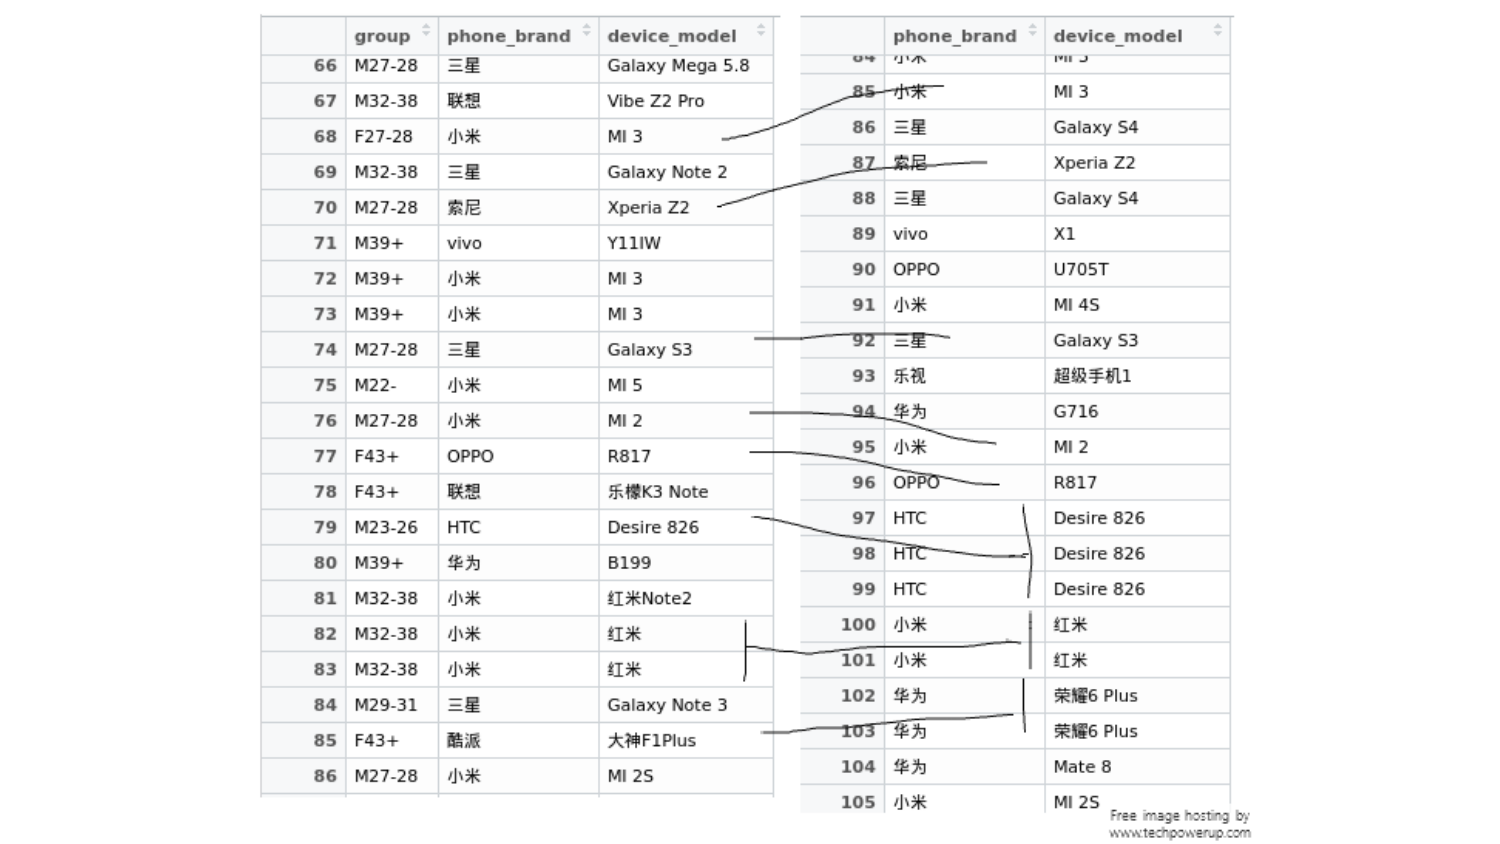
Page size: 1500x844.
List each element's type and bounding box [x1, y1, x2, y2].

picture [242, 0, 1257, 844]
